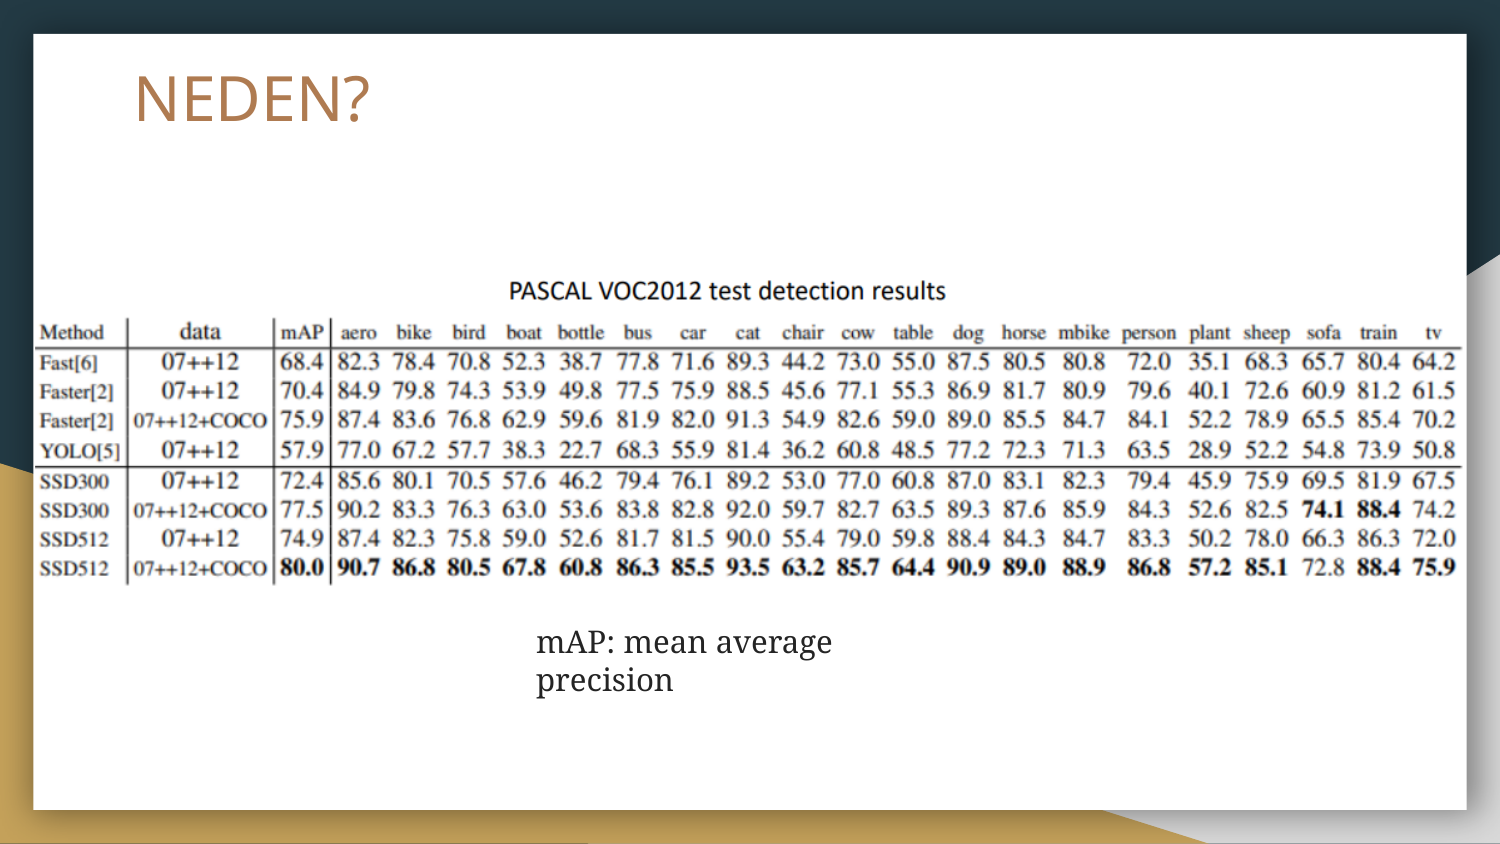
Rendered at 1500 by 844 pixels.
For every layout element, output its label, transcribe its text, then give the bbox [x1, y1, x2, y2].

text_box mAP: mean average precision [521, 609, 979, 685]
picture [34, 267, 1466, 601]
title NEDEN? [118, 43, 1350, 201]
